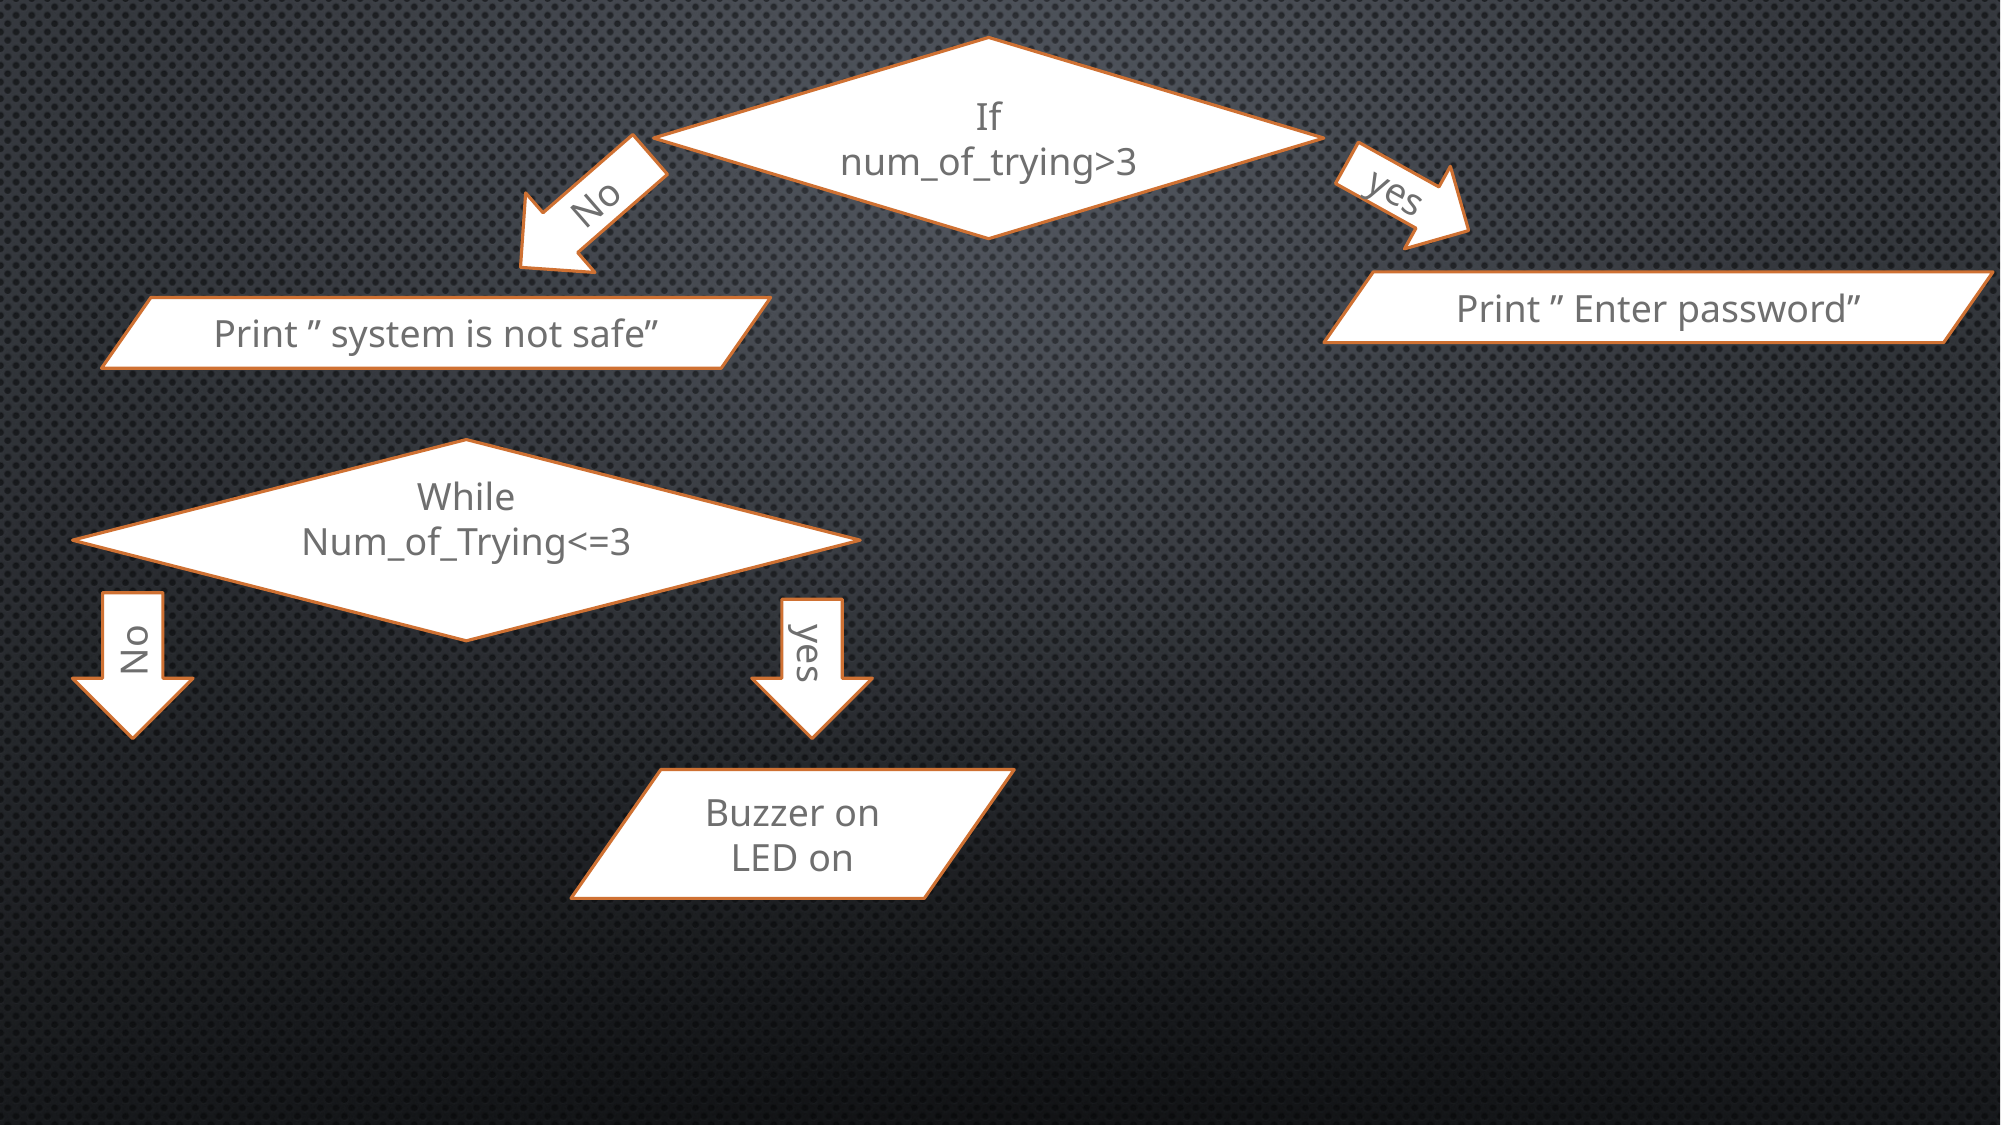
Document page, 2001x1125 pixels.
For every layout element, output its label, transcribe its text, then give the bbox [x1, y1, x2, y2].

text_box Buzzer on LED on [569, 767, 1016, 900]
text_box No [70, 591, 195, 740]
text_box While Num_of_Trying<=3 [70, 438, 862, 643]
text_box yes [1334, 140, 1471, 251]
text_box No [518, 133, 669, 275]
text_box Print ” system is not safe” [100, 295, 773, 370]
text_box yes [750, 597, 874, 740]
text_box Print ” Enter password” [1322, 270, 1995, 345]
text_box If num_of_trying>3 [651, 35, 1326, 241]
